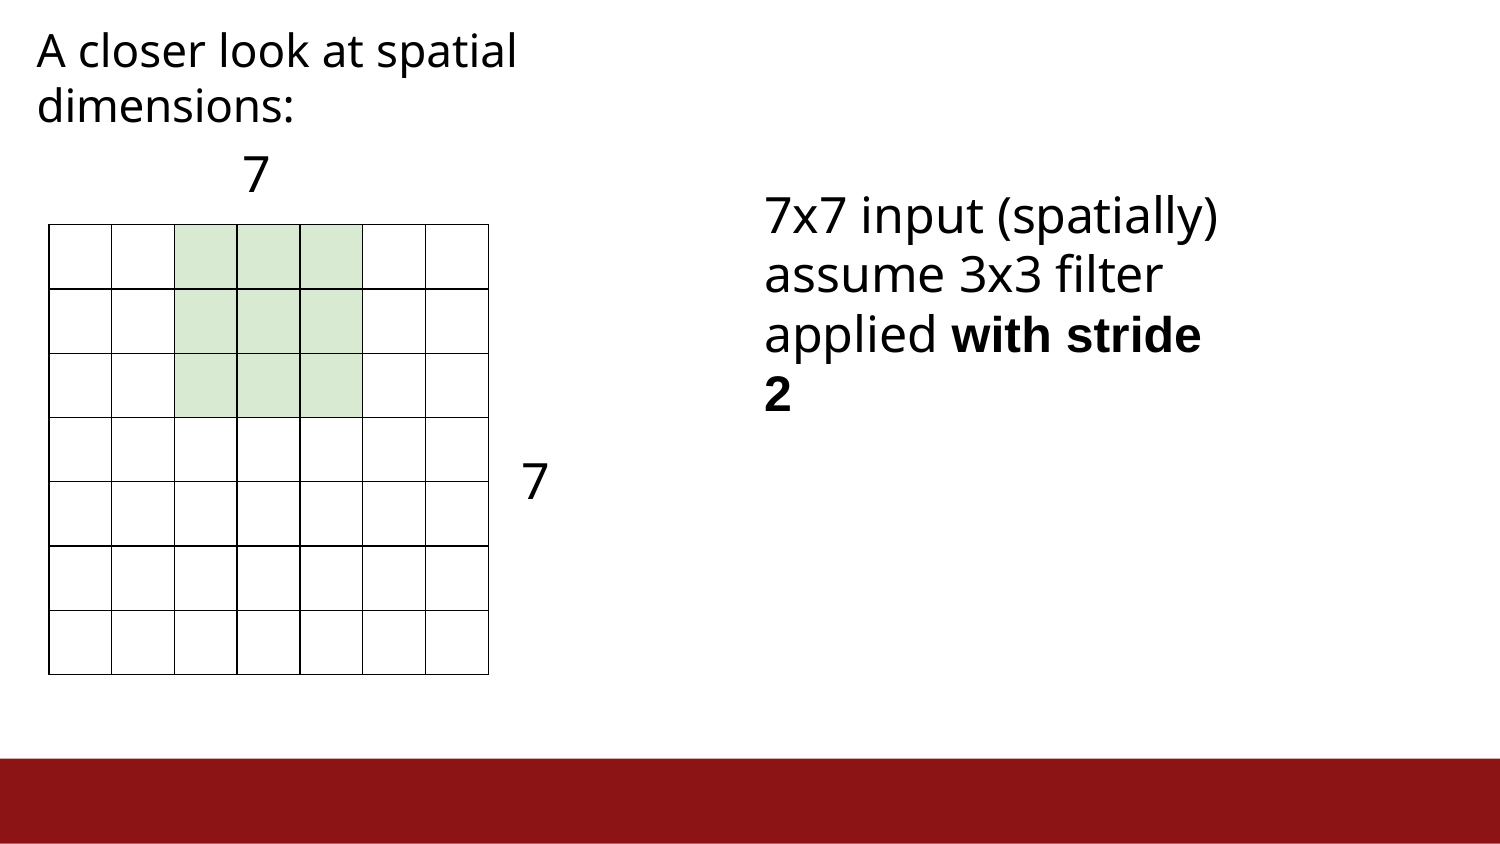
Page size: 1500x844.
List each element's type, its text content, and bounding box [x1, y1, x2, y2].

table_cell [238, 482, 299, 545]
table_cell [363, 482, 425, 545]
table_cell [50, 418, 111, 481]
table_cell [426, 547, 488, 610]
table_header [112, 225, 174, 288]
table_header [238, 225, 299, 288]
table_cell [301, 547, 362, 610]
table_cell [301, 482, 362, 545]
table_cell [50, 290, 111, 353]
table_header [50, 225, 111, 288]
table_header [175, 225, 236, 288]
table_cell [363, 290, 425, 353]
table_cell [238, 547, 299, 610]
title A closer look at spatial dimensions: [34, 20, 754, 164]
table_cell [112, 547, 174, 610]
table_cell [50, 611, 111, 674]
table_cell [175, 354, 236, 417]
table_cell [426, 418, 488, 481]
table_cell [112, 290, 174, 353]
table_cell [50, 354, 111, 417]
table_cell [363, 547, 425, 610]
table_cell [112, 418, 174, 481]
table_cell [363, 354, 425, 417]
text_box 7 [519, 446, 552, 509]
table_cell [175, 290, 236, 353]
table_cell [175, 418, 236, 481]
table_cell [50, 482, 111, 545]
table_cell [363, 611, 425, 674]
text_box 7 [239, 164, 272, 203]
table_cell [175, 547, 236, 610]
table_cell [426, 482, 488, 545]
table_cell [301, 354, 362, 417]
table_cell [426, 290, 488, 353]
table_header [301, 225, 362, 288]
table_header [363, 225, 425, 288]
table_cell [175, 611, 236, 674]
table_cell [238, 354, 299, 417]
table_cell [238, 418, 299, 481]
table_cell [301, 611, 362, 674]
table_cell [301, 290, 362, 353]
table_cell [238, 290, 299, 353]
table_cell [238, 611, 299, 674]
table_cell [426, 611, 488, 674]
table_cell [112, 611, 174, 674]
table_cell [363, 418, 425, 481]
table_cell [301, 418, 362, 481]
table_cell [50, 547, 111, 610]
table_cell [112, 482, 174, 545]
text_box 7x7 input (spatially) assume 3x3 filter applied with stride 2 [762, 179, 1233, 422]
table_cell [112, 354, 174, 417]
table_cell [175, 482, 236, 545]
table_header [426, 225, 488, 288]
table_cell [426, 354, 488, 417]
